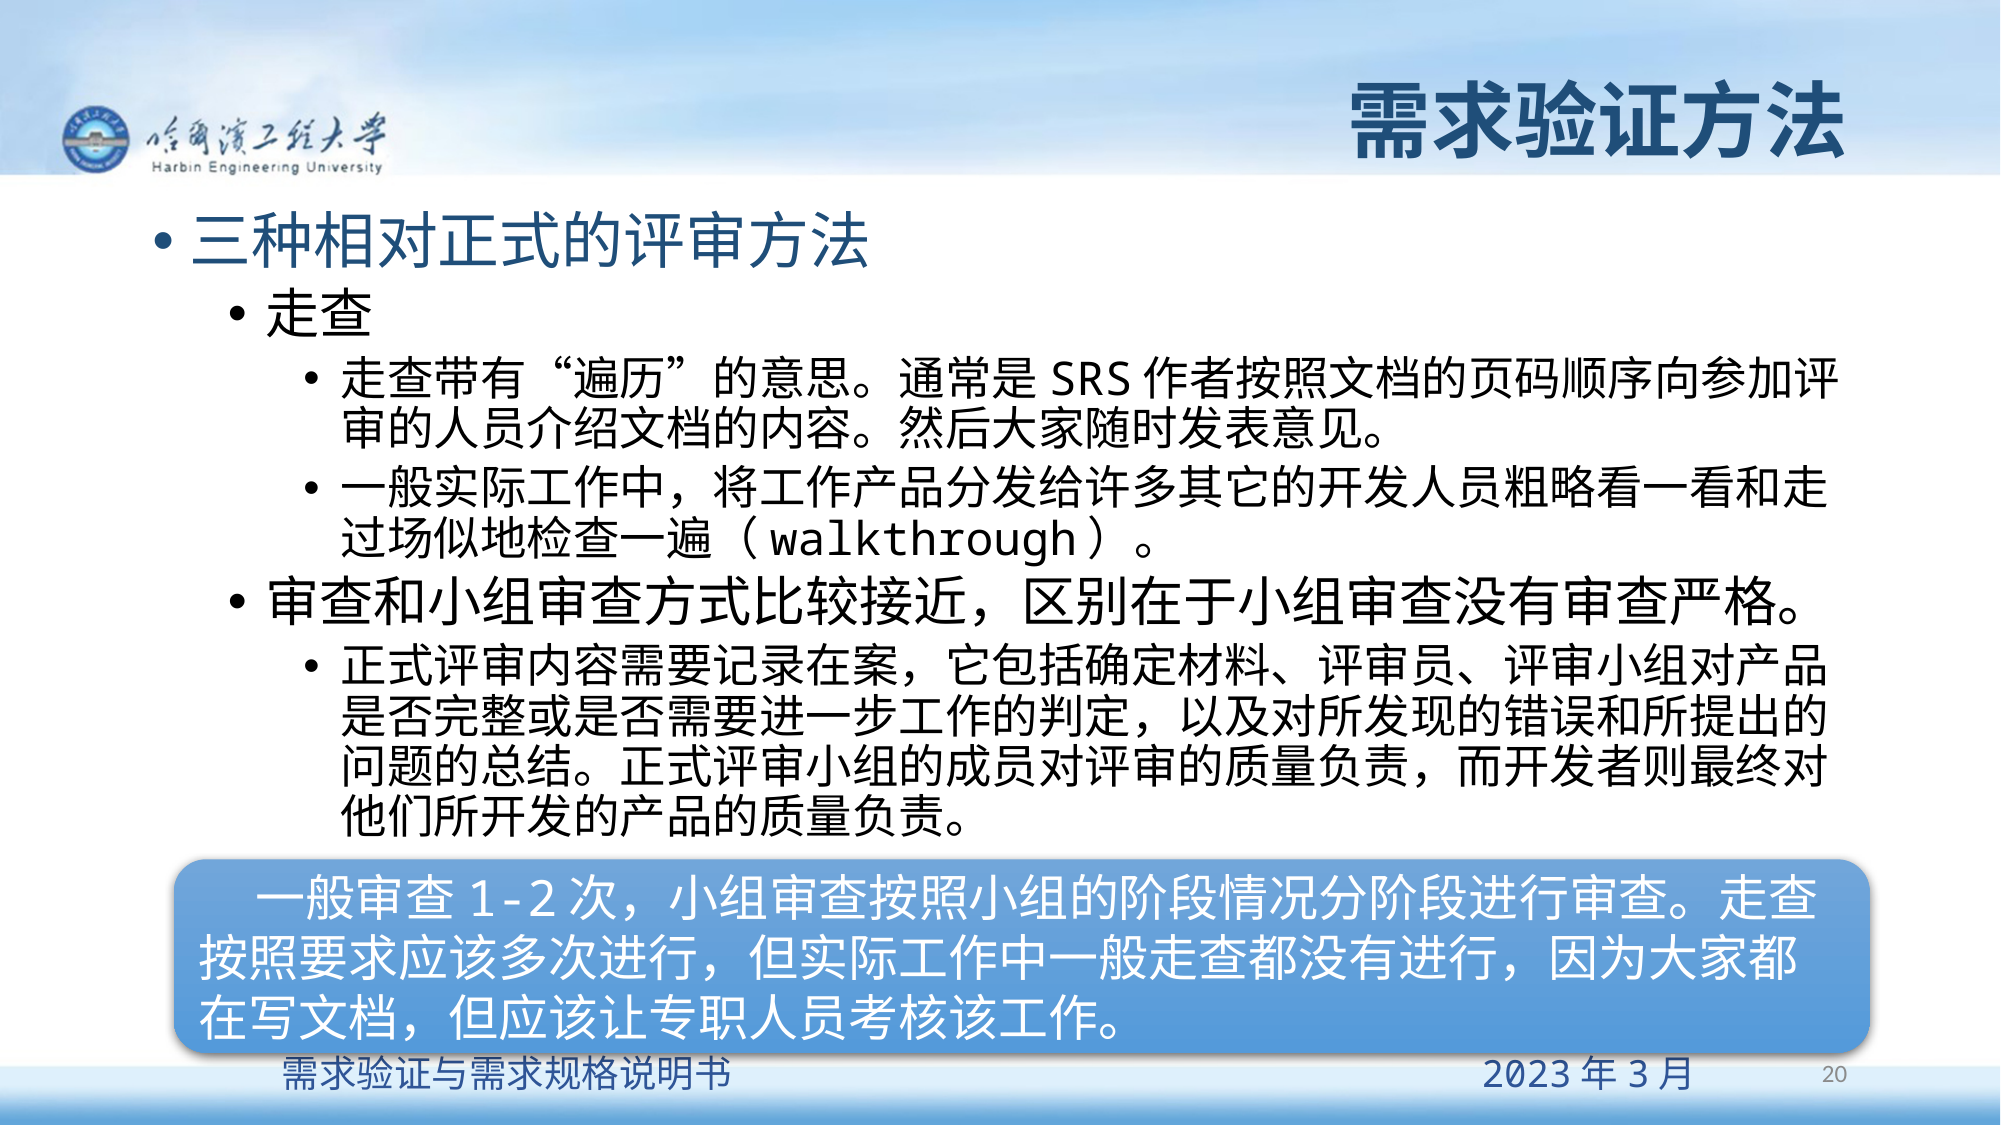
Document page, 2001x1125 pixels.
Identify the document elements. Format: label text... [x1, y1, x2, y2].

picture [0, 0, 2001, 1125]
title 需求验证方法 [137, 47, 1863, 202]
text_box 一般审查1-2次，小组审查按照小组的阶段情况分阶段进行审查。走查按照要求应该多次进行，但实际工作中一般走查都没有进行，因为大家都在写文档，但应该让专职人员考核该工作。 [173, 859, 1870, 1053]
slide_number 20 [1412, 1058, 1863, 1103]
list 三种相对正式的评审方法 走查 走查带有“遍历”的意思。通常是SRS作者按照文档的页码顺序向参加评审的人员介绍文档的内容。然后大家随时发表意见。 一般实际工作中，将工作产品分发给许多其它的开发人员粗略看一看和走过场似地检查一遍（walkthrough）。 审查和小组审查方式比较接近，区别在于小组审查没有审查严格。 正式评审内容需要记录在案，它包括确定材料、评审员、评审小组对产品是否完整或是否需要进一步工作的判定，以及对所发现的错误和所提出的问题的总结。正式评审小组的成员对评审的质量负责，而开发者则最终对他们所开发的产品的质量负责。 [137, 202, 1863, 860]
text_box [1412, 1053, 1863, 1066]
